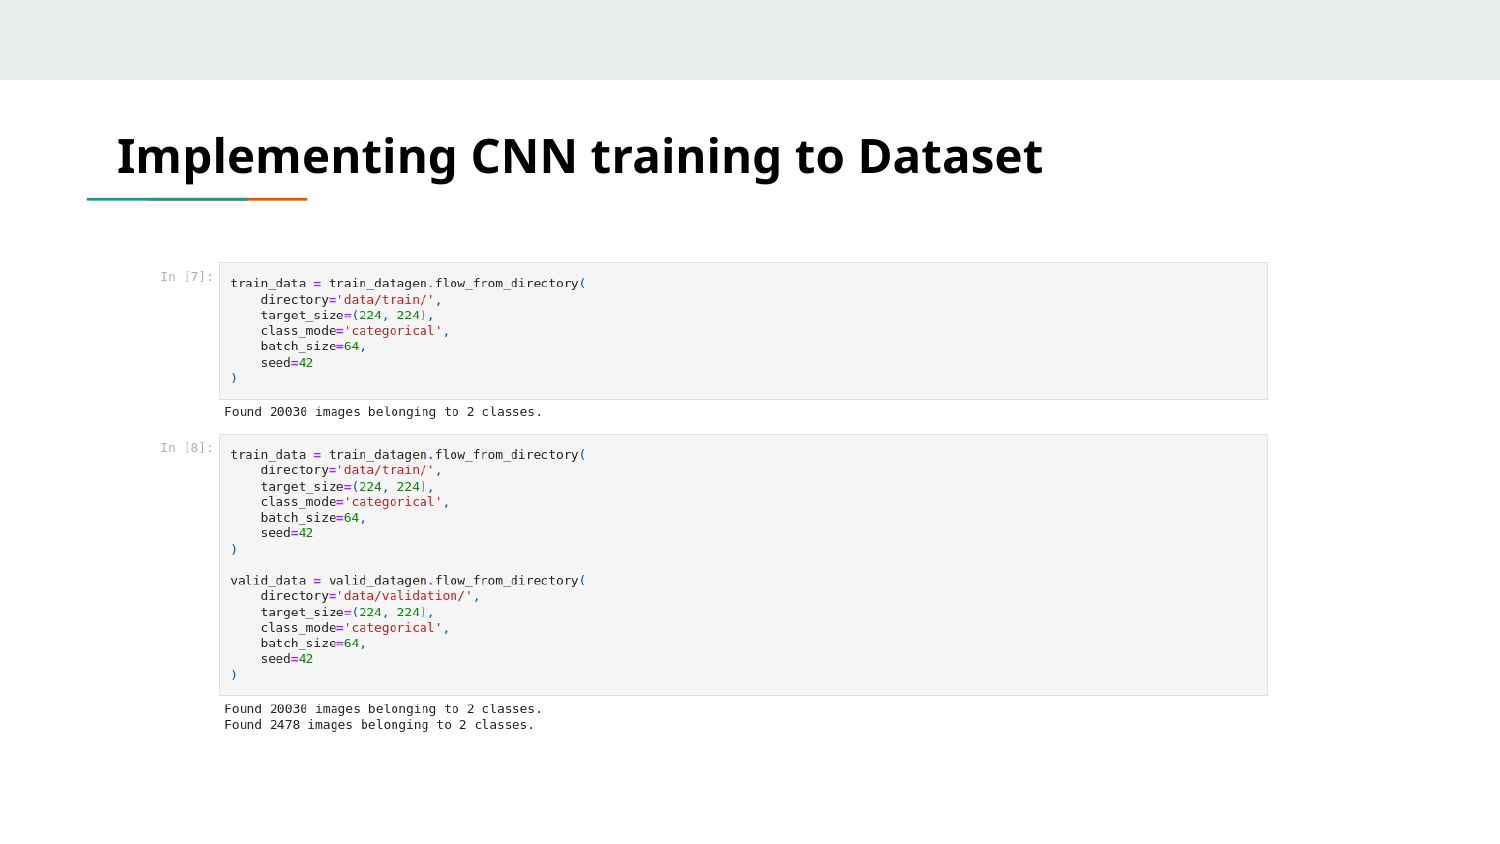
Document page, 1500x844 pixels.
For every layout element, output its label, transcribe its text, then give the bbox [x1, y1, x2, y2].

title Implementing CNN training to Dataset [102, 111, 1364, 199]
picture [158, 257, 1280, 735]
